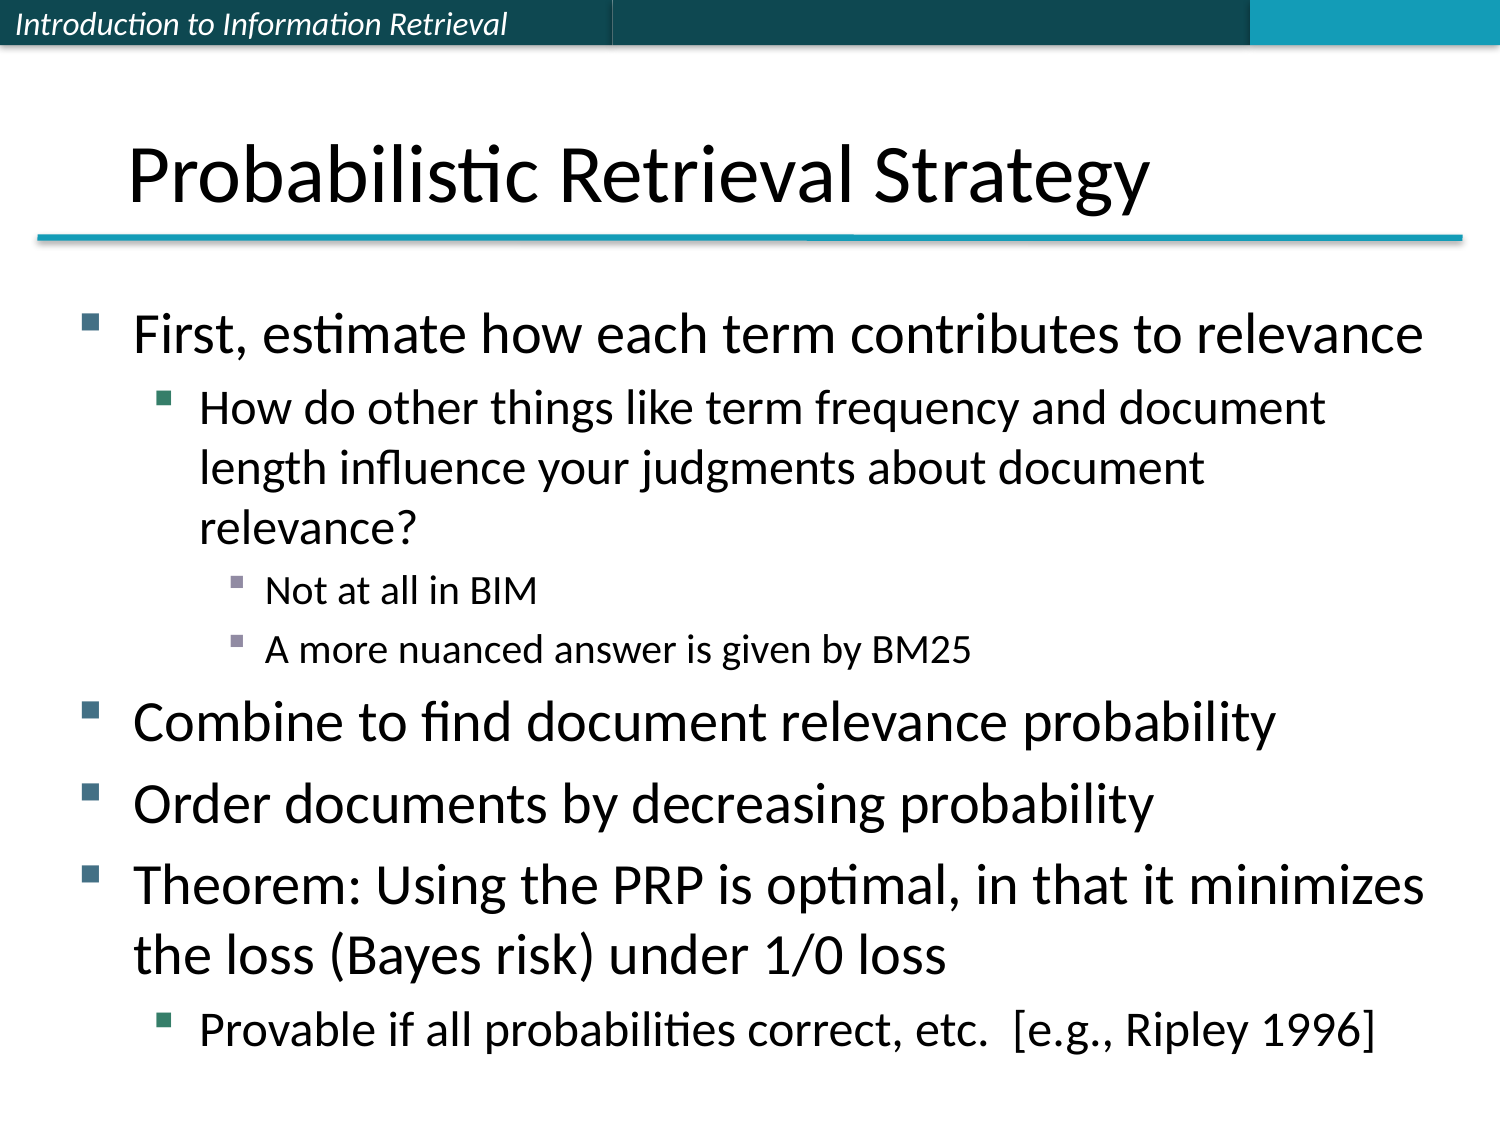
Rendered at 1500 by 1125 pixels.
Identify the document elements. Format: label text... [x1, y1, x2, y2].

list First, estimate how each term contributes to relevance How do other things like term frequency and document length influence your judgments about document relevance? Not at all in BIM A more nuanced answer is given by BM25 Combine to find document relevance probability Order documents by decreasing probability Theorem: Using the PRP is optimal, in that it minimizes the loss (Bayes risk) under 1/0 loss Provable if all probabilities correct, etc. [e.g., Ripley 1996] [62, 287, 1450, 1100]
title Probabilistic Retrieval Strategy [112, 75, 1388, 263]
